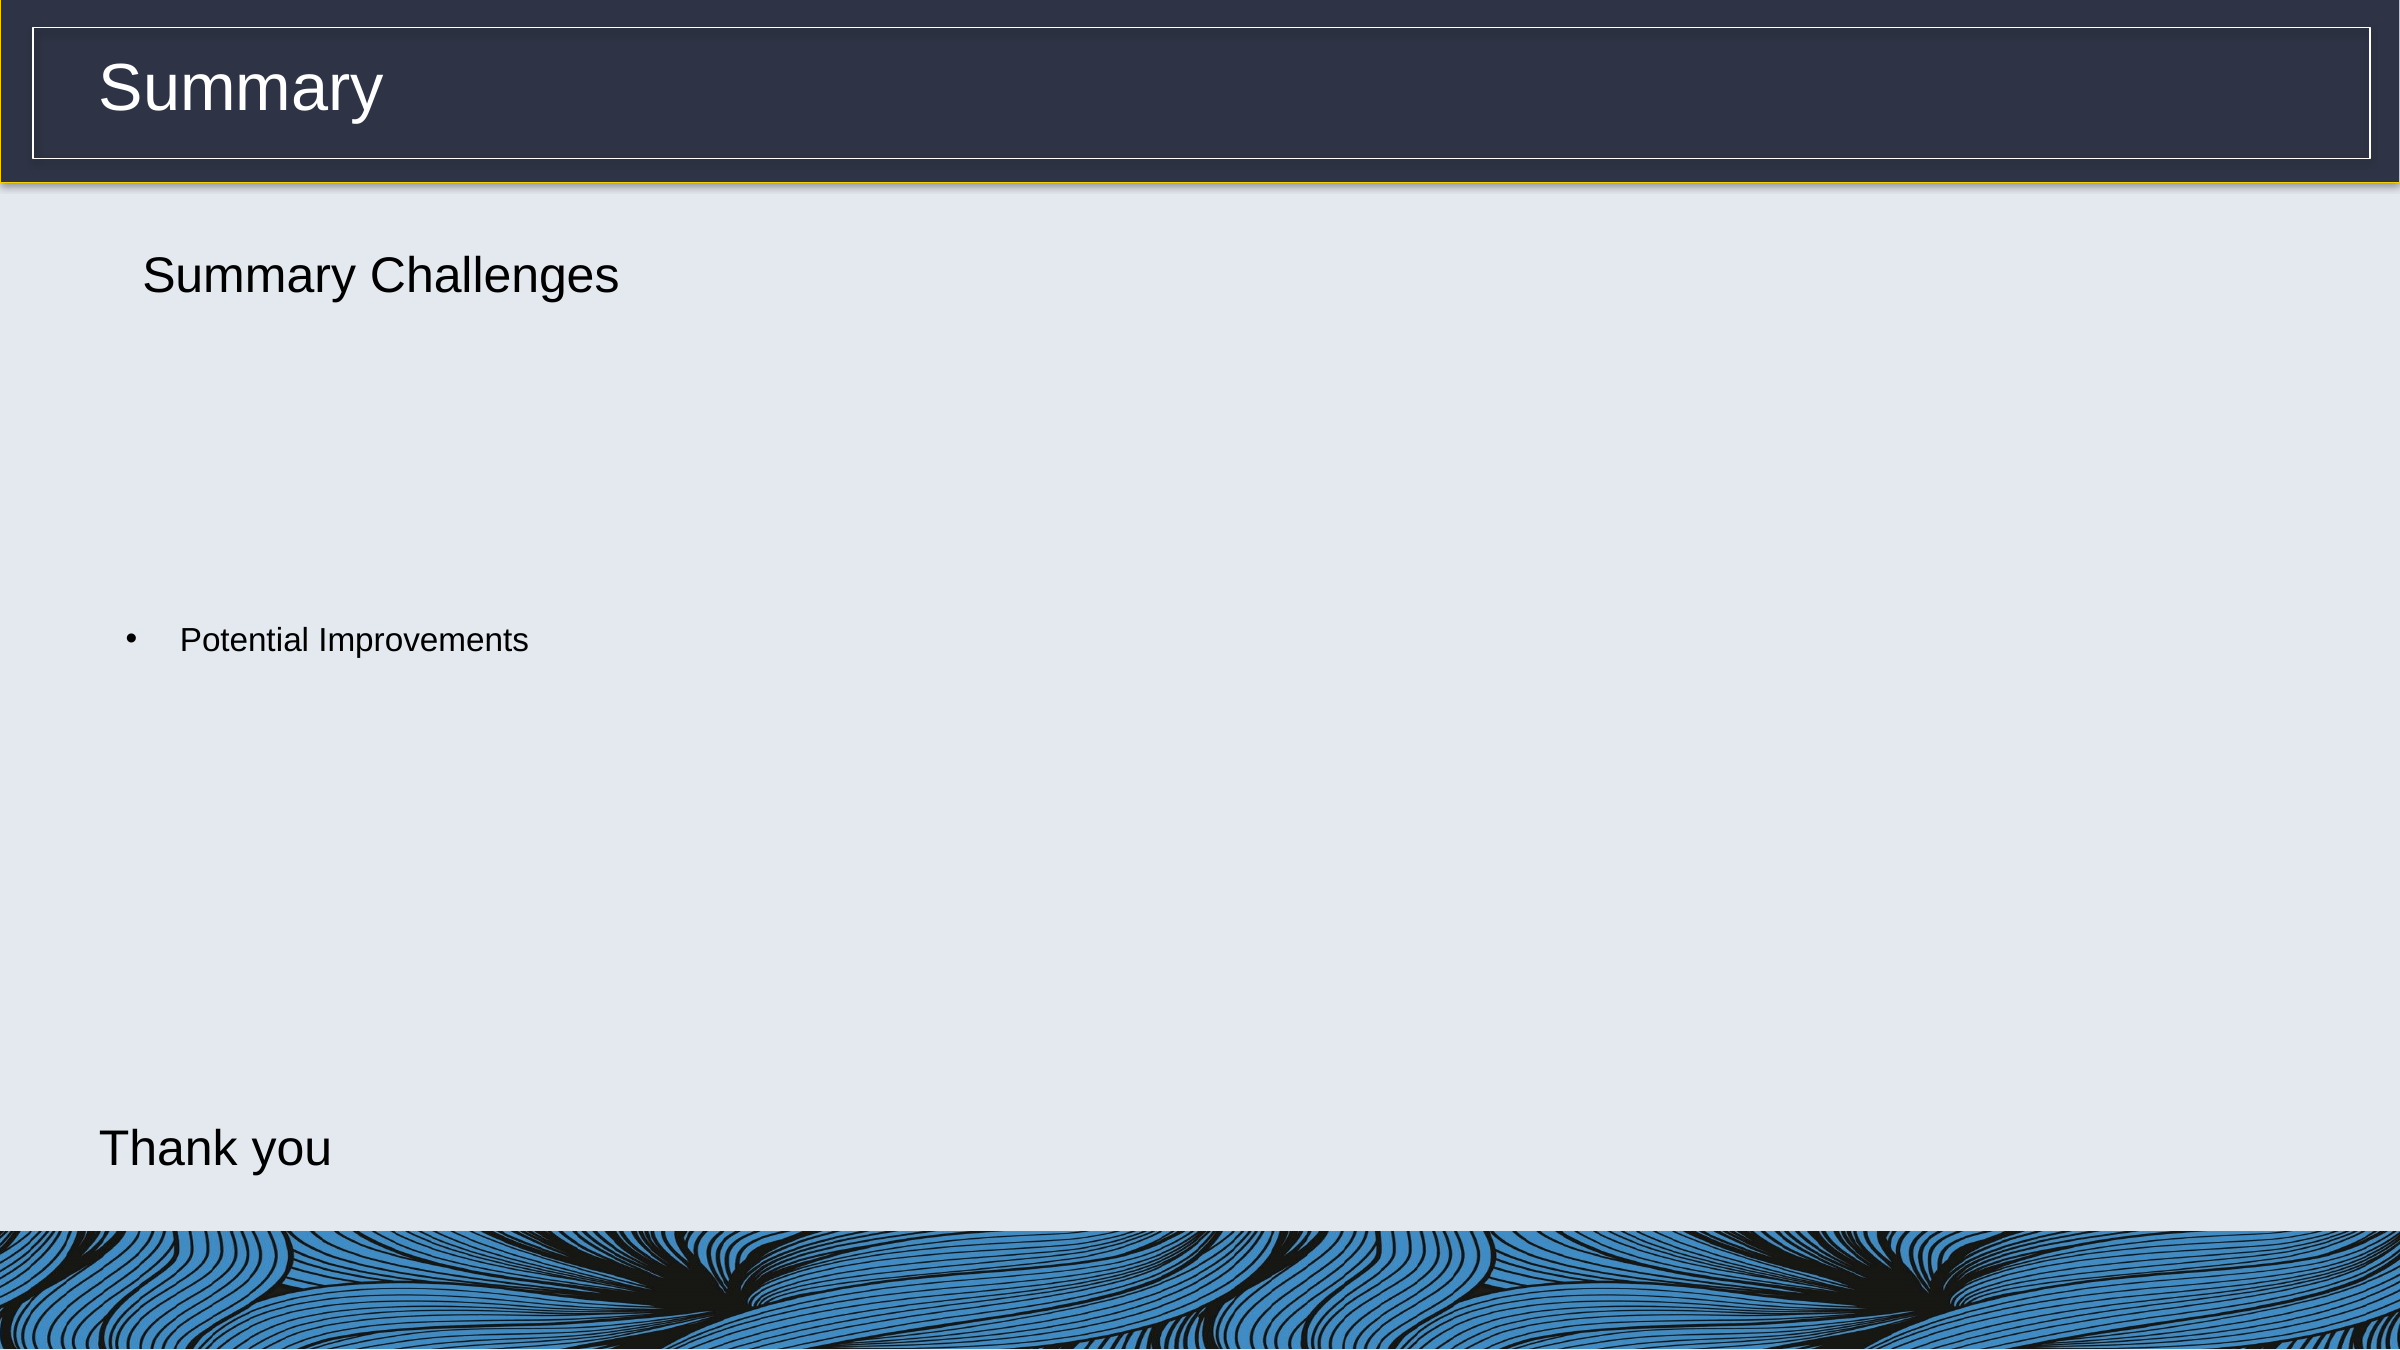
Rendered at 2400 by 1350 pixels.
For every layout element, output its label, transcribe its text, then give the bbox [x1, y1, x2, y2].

text_box Thank you [37, 1103, 2243, 1208]
list Summary [37, 31, 2375, 168]
picture [0, 1231, 2400, 1349]
list Summary Challenges [80, 230, 2286, 529]
list Potential Improvements [80, 606, 2286, 1161]
